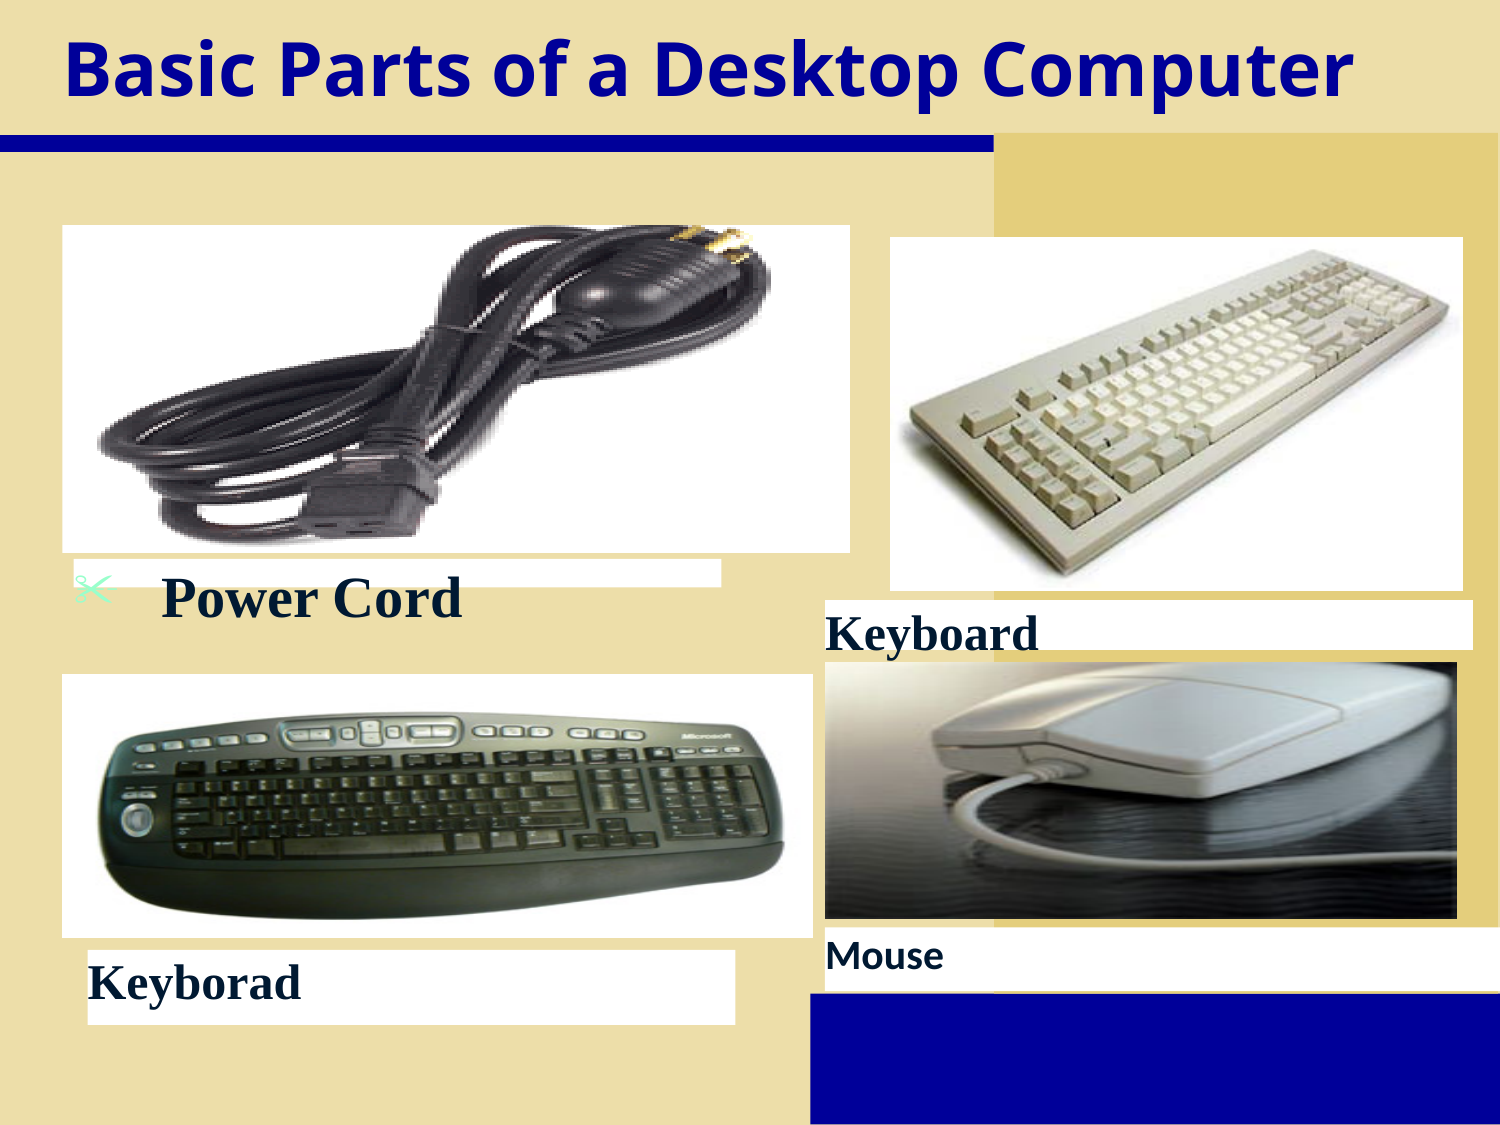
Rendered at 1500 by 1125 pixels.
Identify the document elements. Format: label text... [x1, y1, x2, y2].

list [62, 224, 851, 588]
picture [62, 674, 813, 938]
title Basic Parts of a Desktop Computer [47, 0, 1456, 133]
picture [889, 237, 1463, 591]
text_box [824, 662, 1500, 992]
text_box Keyborad [87, 949, 736, 1025]
text_box Keyboard [825, 600, 1473, 650]
